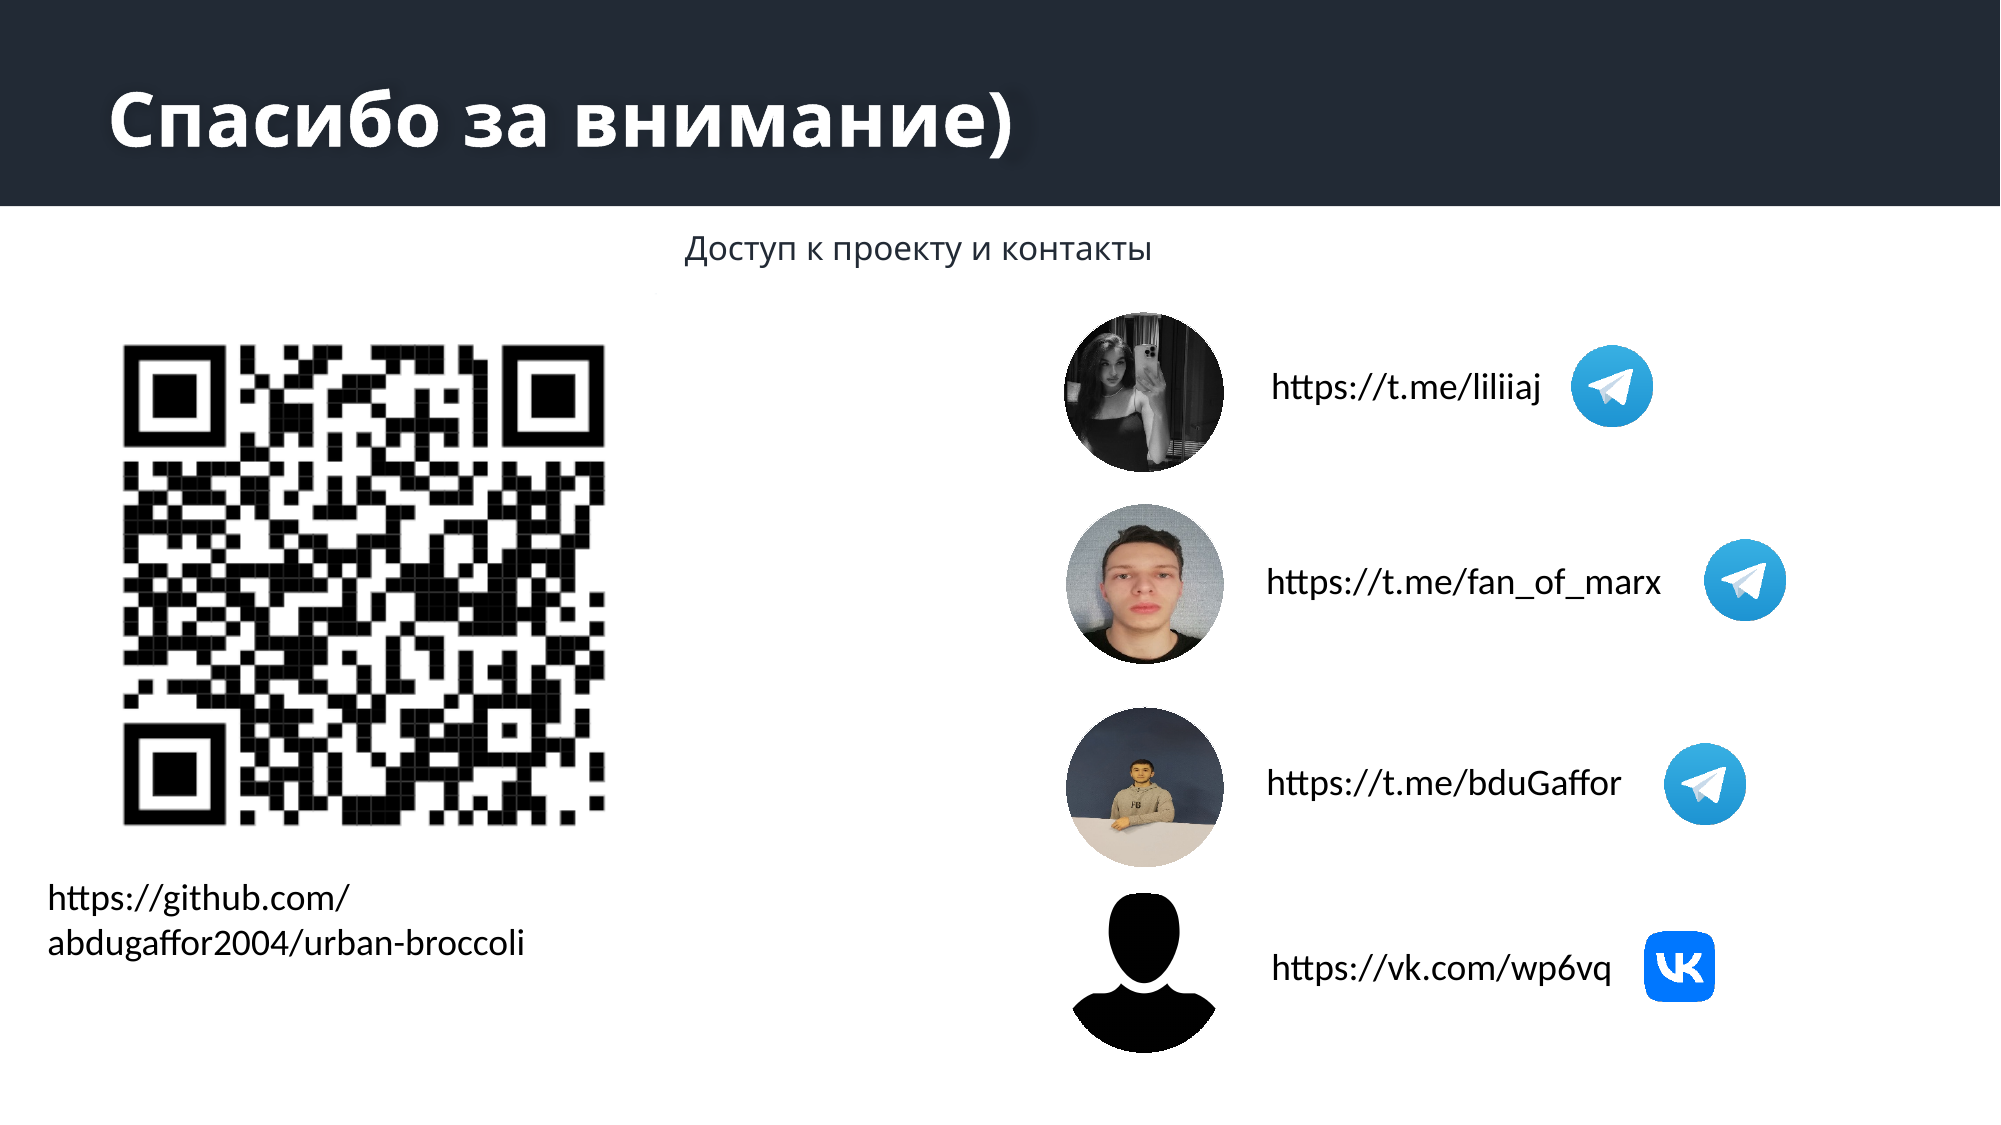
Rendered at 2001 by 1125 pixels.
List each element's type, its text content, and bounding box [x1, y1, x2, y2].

picture [1065, 503, 1225, 665]
text_box https://vk.com/wp6vq [1256, 935, 1628, 996]
picture [1704, 539, 1786, 621]
picture [1063, 311, 1225, 473]
picture [1571, 345, 1653, 427]
picture [1664, 743, 1746, 825]
text_box https://t.me/liliiaj [1256, 355, 1558, 415]
picture [1065, 706, 1225, 868]
text_box https://t.me/bduGaffor [1251, 750, 1638, 810]
picture [70, 292, 657, 881]
text_box https://github.com/abdugaffor2004/urban-broccoli [32, 865, 638, 971]
text_box Спасибо за внимание) [92, 63, 1156, 169]
text_box Доступ к проекту и контакты [670, 219, 1289, 275]
picture [1063, 892, 1225, 1054]
text_box [0, 0, 2000, 207]
picture [1644, 931, 1715, 1002]
text_box https://t.me/fan_of_marx [1251, 549, 1677, 610]
